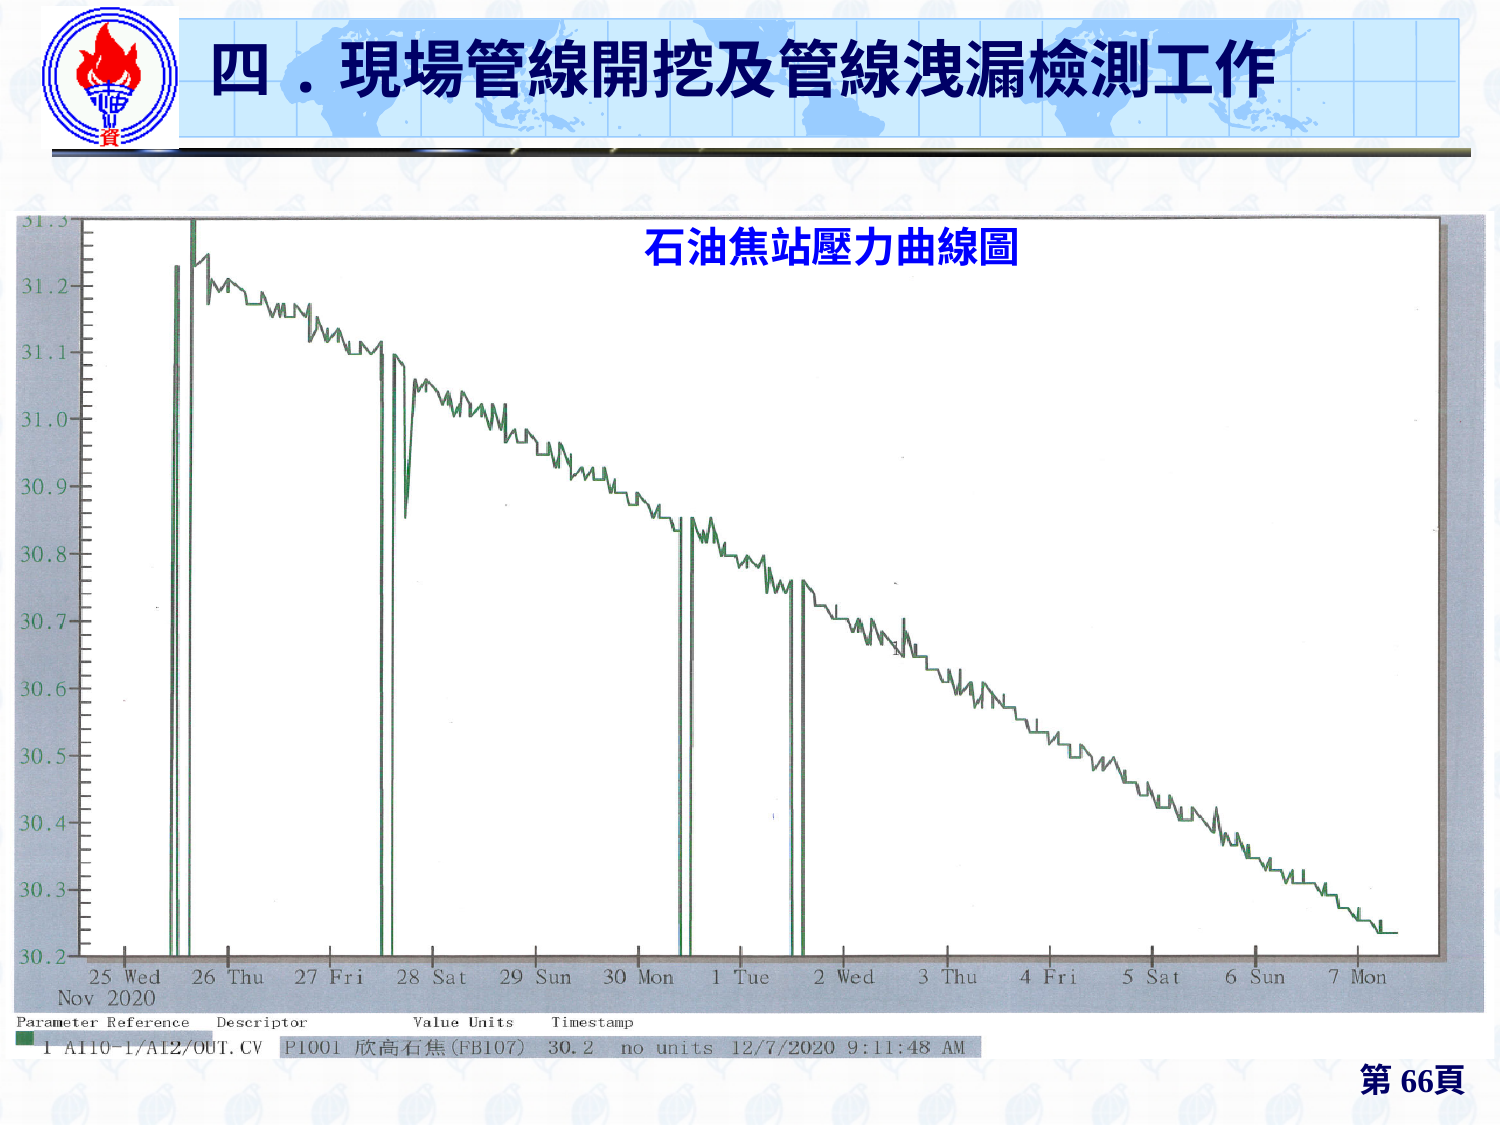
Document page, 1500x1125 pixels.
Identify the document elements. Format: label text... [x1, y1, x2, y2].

title 四.現場管線開挖及管線洩漏檢測工作 [194, 19, 1500, 115]
picture [0, 0, 1500, 1125]
slide_number 第66頁 [1131, 1067, 1483, 1125]
